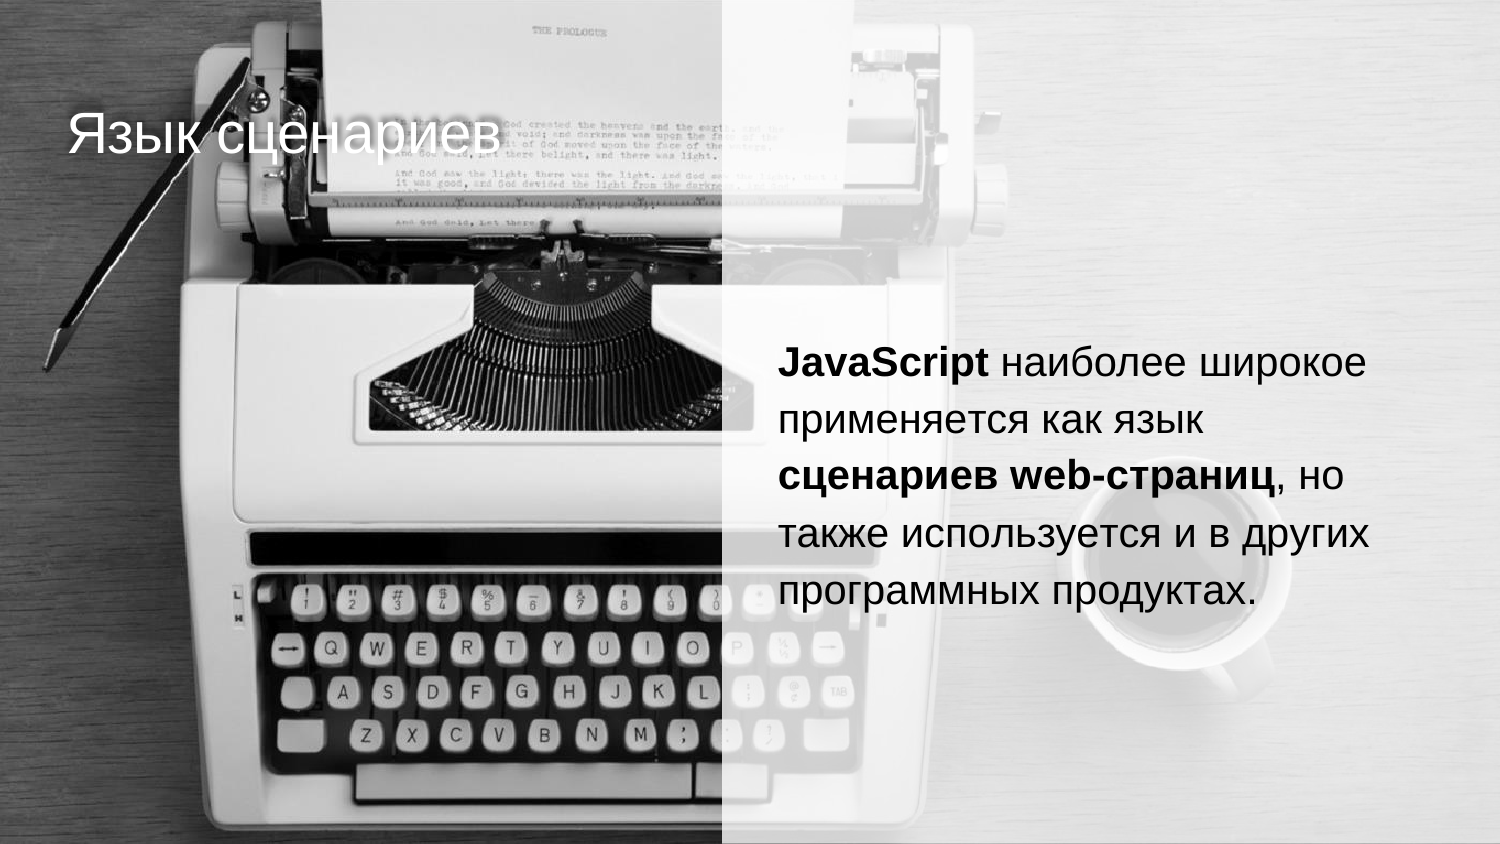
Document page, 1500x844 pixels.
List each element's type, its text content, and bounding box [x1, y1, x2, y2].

text_box JavaScript наиболее широкое применяется как язык сценариев web-страниц, но также используется и в других программных продуктах. [775, 327, 1437, 613]
title Язык сценариев [64, 95, 722, 237]
text_box [0, 0, 722, 844]
text_box [722, 0, 1500, 844]
text_box [21, 63, 551, 206]
